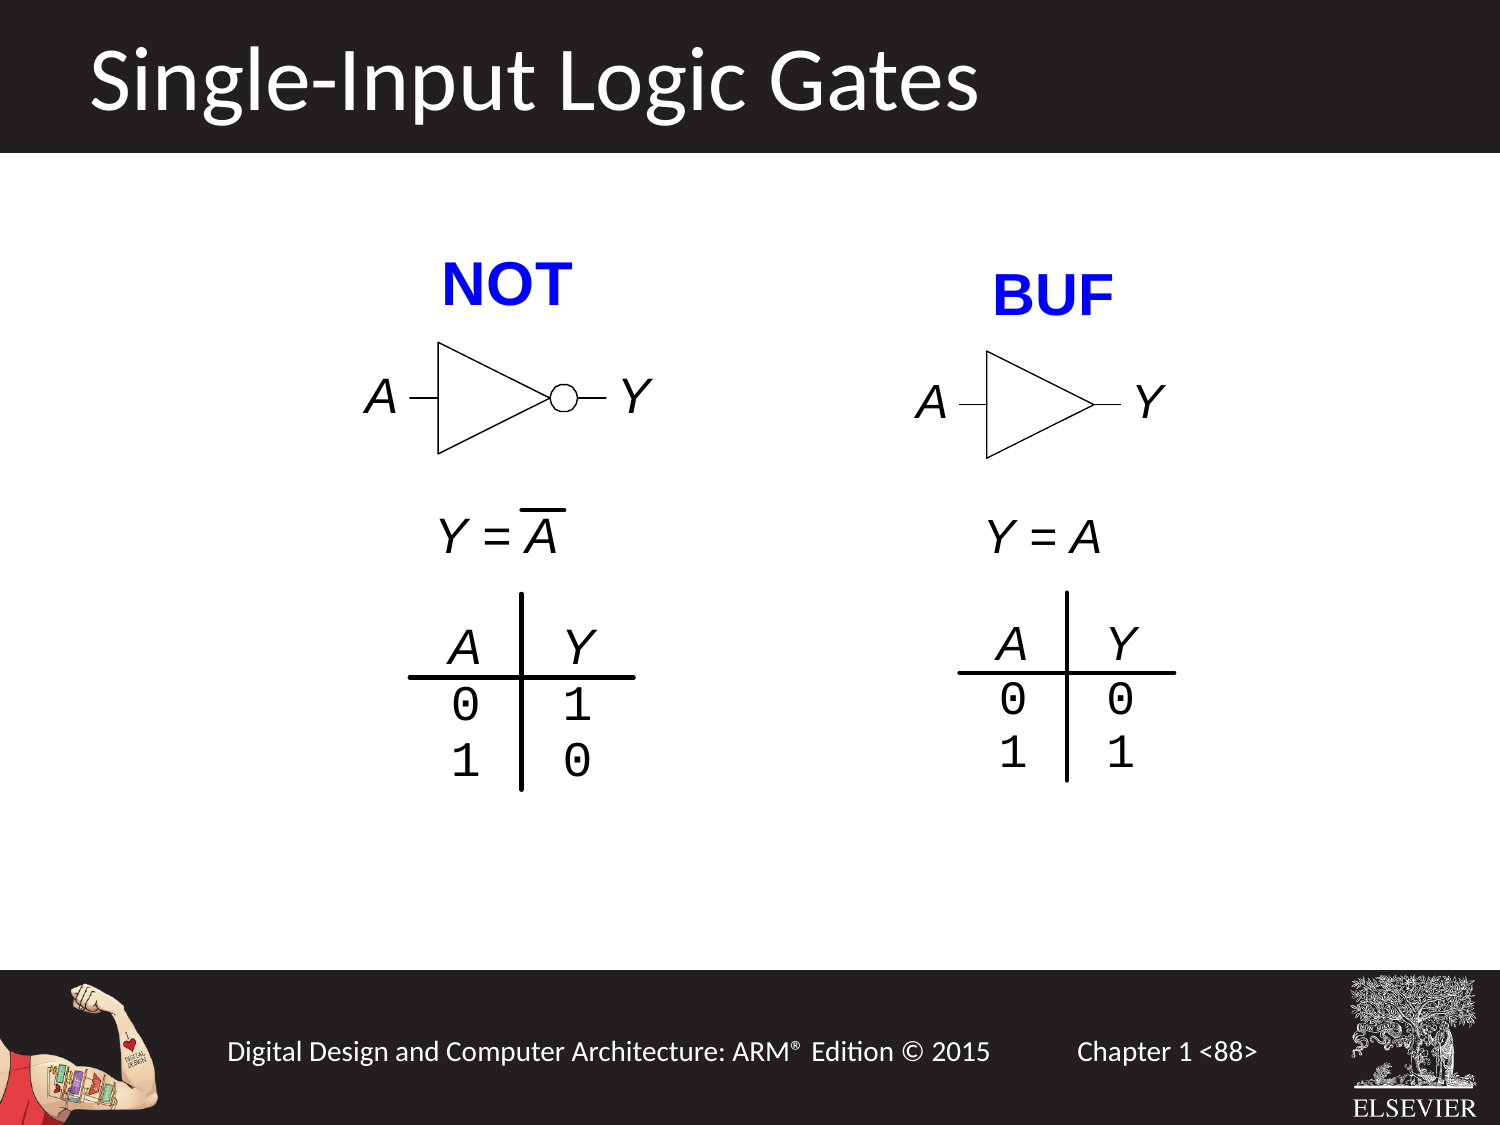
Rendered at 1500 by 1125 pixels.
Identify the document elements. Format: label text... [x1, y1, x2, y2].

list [871, 237, 1289, 815]
picture [1350, 974, 1477, 1117]
text_box [87, 174, 1413, 1025]
text_box Single-Input Logic Gates [75, 11, 1375, 136]
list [318, 223, 753, 826]
picture [0, 979, 163, 1125]
